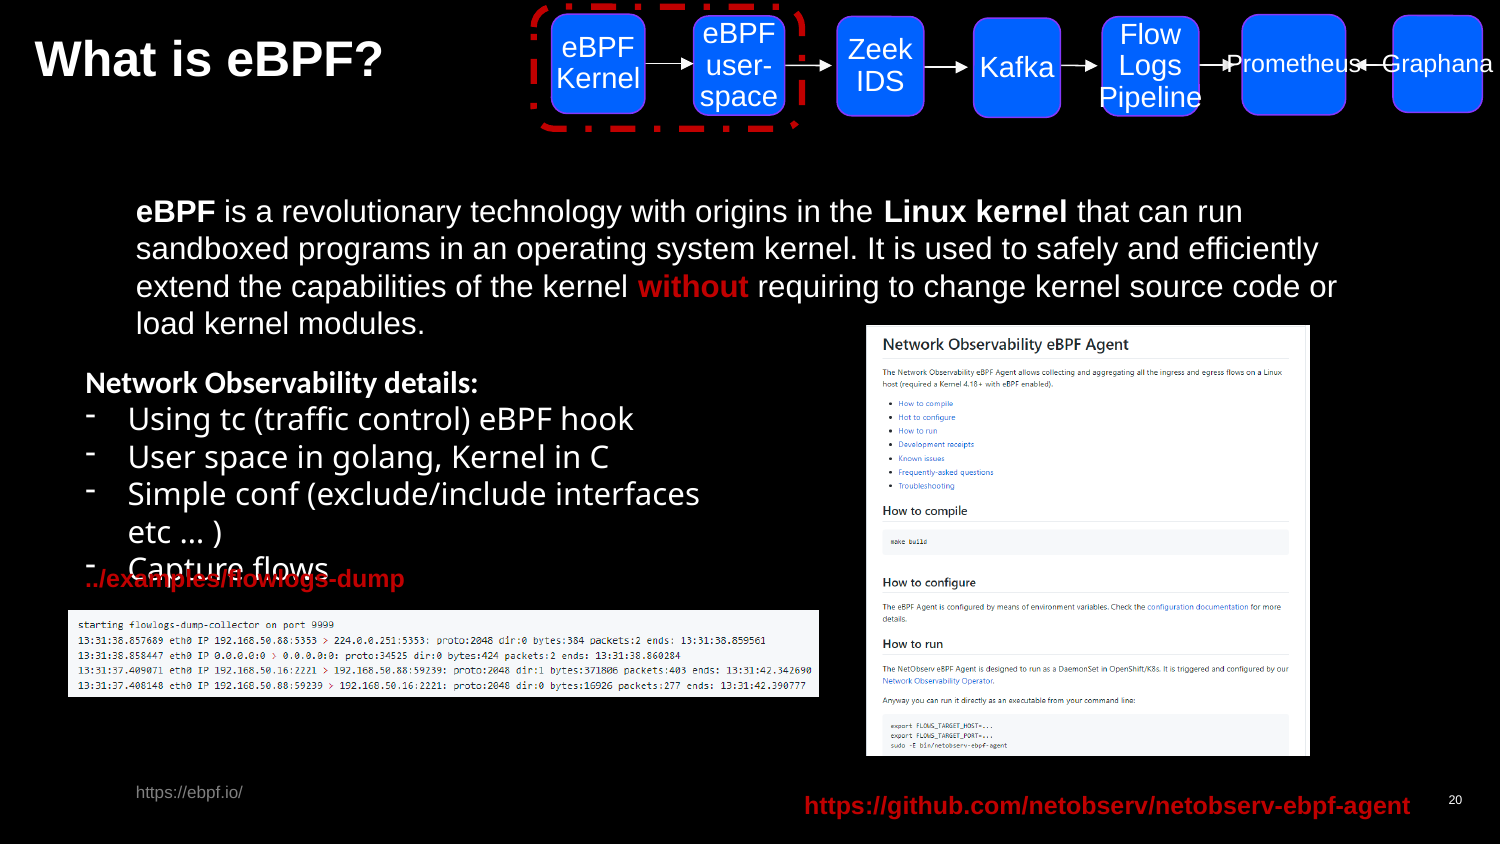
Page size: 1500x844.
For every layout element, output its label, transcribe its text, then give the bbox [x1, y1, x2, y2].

text_box https://github.com/netobserv/netobserv-ebpf-agent [789, 782, 1442, 827]
text_box Network Observability details: Using tc (traffic control) eBPF hook User space in golang, Kernel in C Simple conf (exclude/include interfaces etc … ) Capture flows [70, 354, 756, 608]
text_box eBPF is a revolutionary technology with origins in the Linux kernel that can run sandboxed programs in an operating system kernel. It is used to safely and efficiently extend the capabilities of the kernel without requiring to change kernel source code or load kernel modules. [121, 183, 1371, 349]
slide_number 20 [1442, 785, 1463, 813]
text_box ../examples/flowlogs-dump [70, 555, 685, 601]
picture [866, 325, 1311, 757]
picture [68, 610, 819, 697]
text_box [531, 4, 796, 131]
text_box https://ebpf.io/ [121, 773, 871, 810]
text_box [551, 13, 1483, 118]
title What is eBPF? [34, 33, 533, 103]
